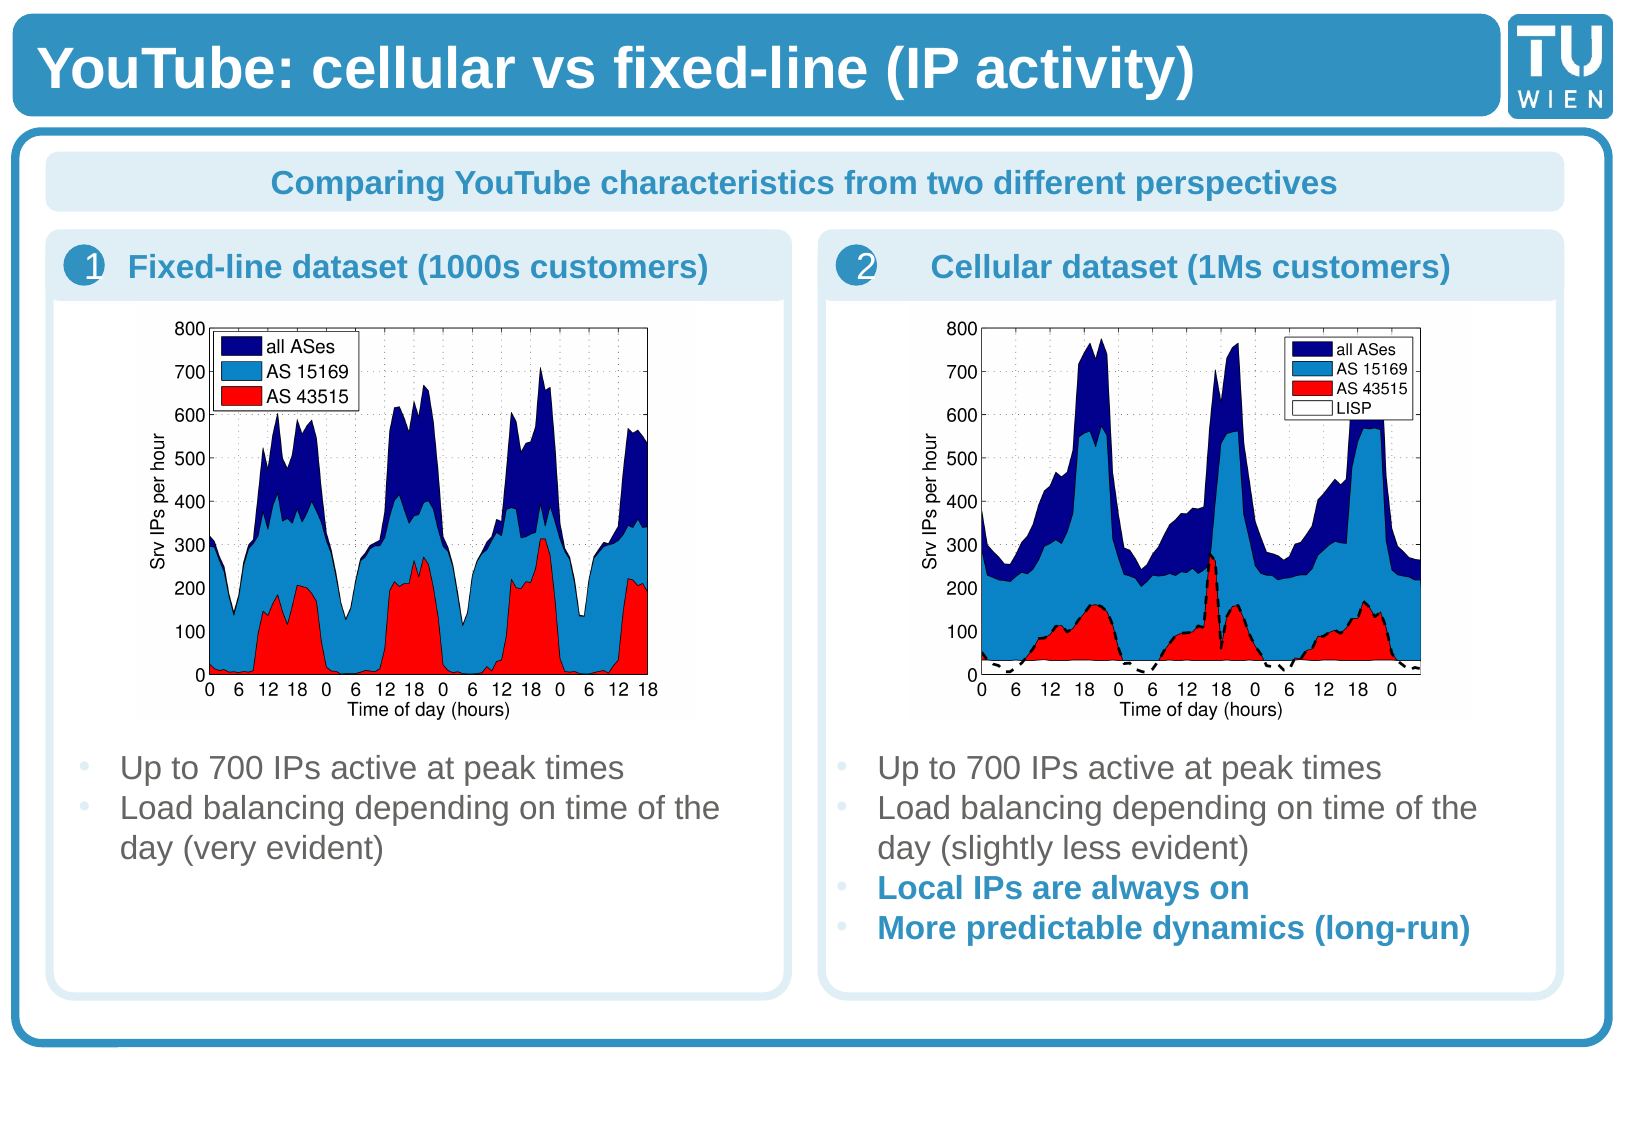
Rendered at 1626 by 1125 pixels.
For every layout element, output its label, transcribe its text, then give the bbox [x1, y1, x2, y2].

text_box [820, 288, 1562, 998]
text_box 111 [14, 130, 1610, 1045]
text_box Cellular dataset (1Ms customers) [820, 232, 1562, 298]
picture [908, 296, 1473, 721]
text_box 2 [834, 243, 879, 287]
text_box [48, 290, 789, 998]
text_box 1 [62, 243, 106, 287]
text_box Up to 700 IPs active at peak times Load balancing depending on time of the day (very evident) [63, 738, 774, 914]
picture [136, 296, 700, 721]
text_box Fixed-line dataset (1000s customers) [48, 232, 789, 298]
text_box Up to 700 IPs active at peak times Load balancing depending on time of the day (slightly less evident) Local IPs are always on More predictable dynamics (long-run) [821, 738, 1531, 994]
text_box YouTube: cellular vs fixed-line (IP activity) [15, 16, 1498, 114]
picture [1508, 14, 1613, 119]
text_box Comparing YouTube characteristics from two different perspectives [48, 154, 1562, 209]
